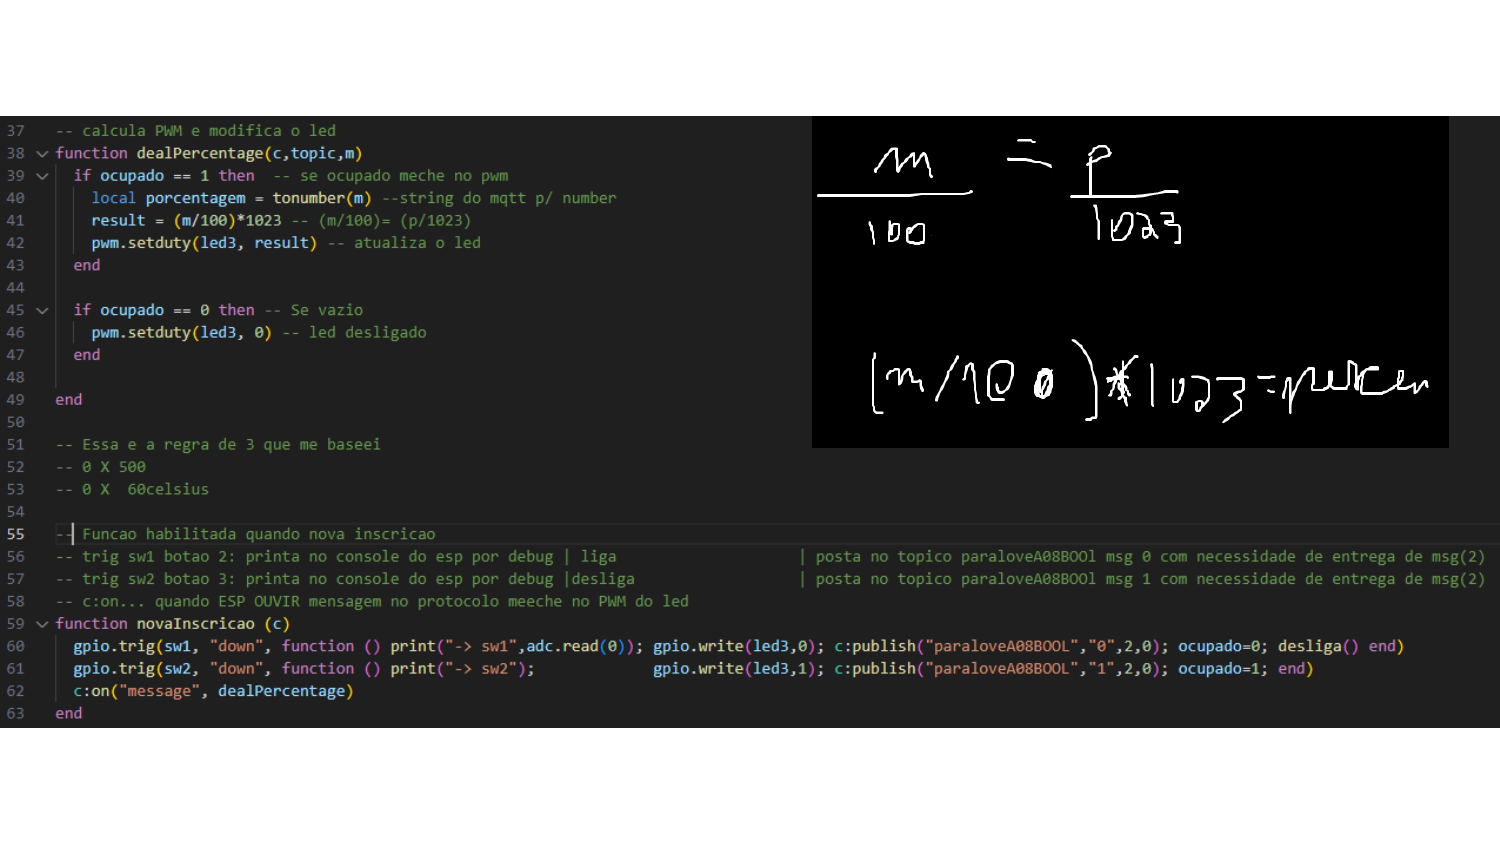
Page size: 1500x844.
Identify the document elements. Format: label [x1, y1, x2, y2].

picture [0, 116, 1500, 728]
